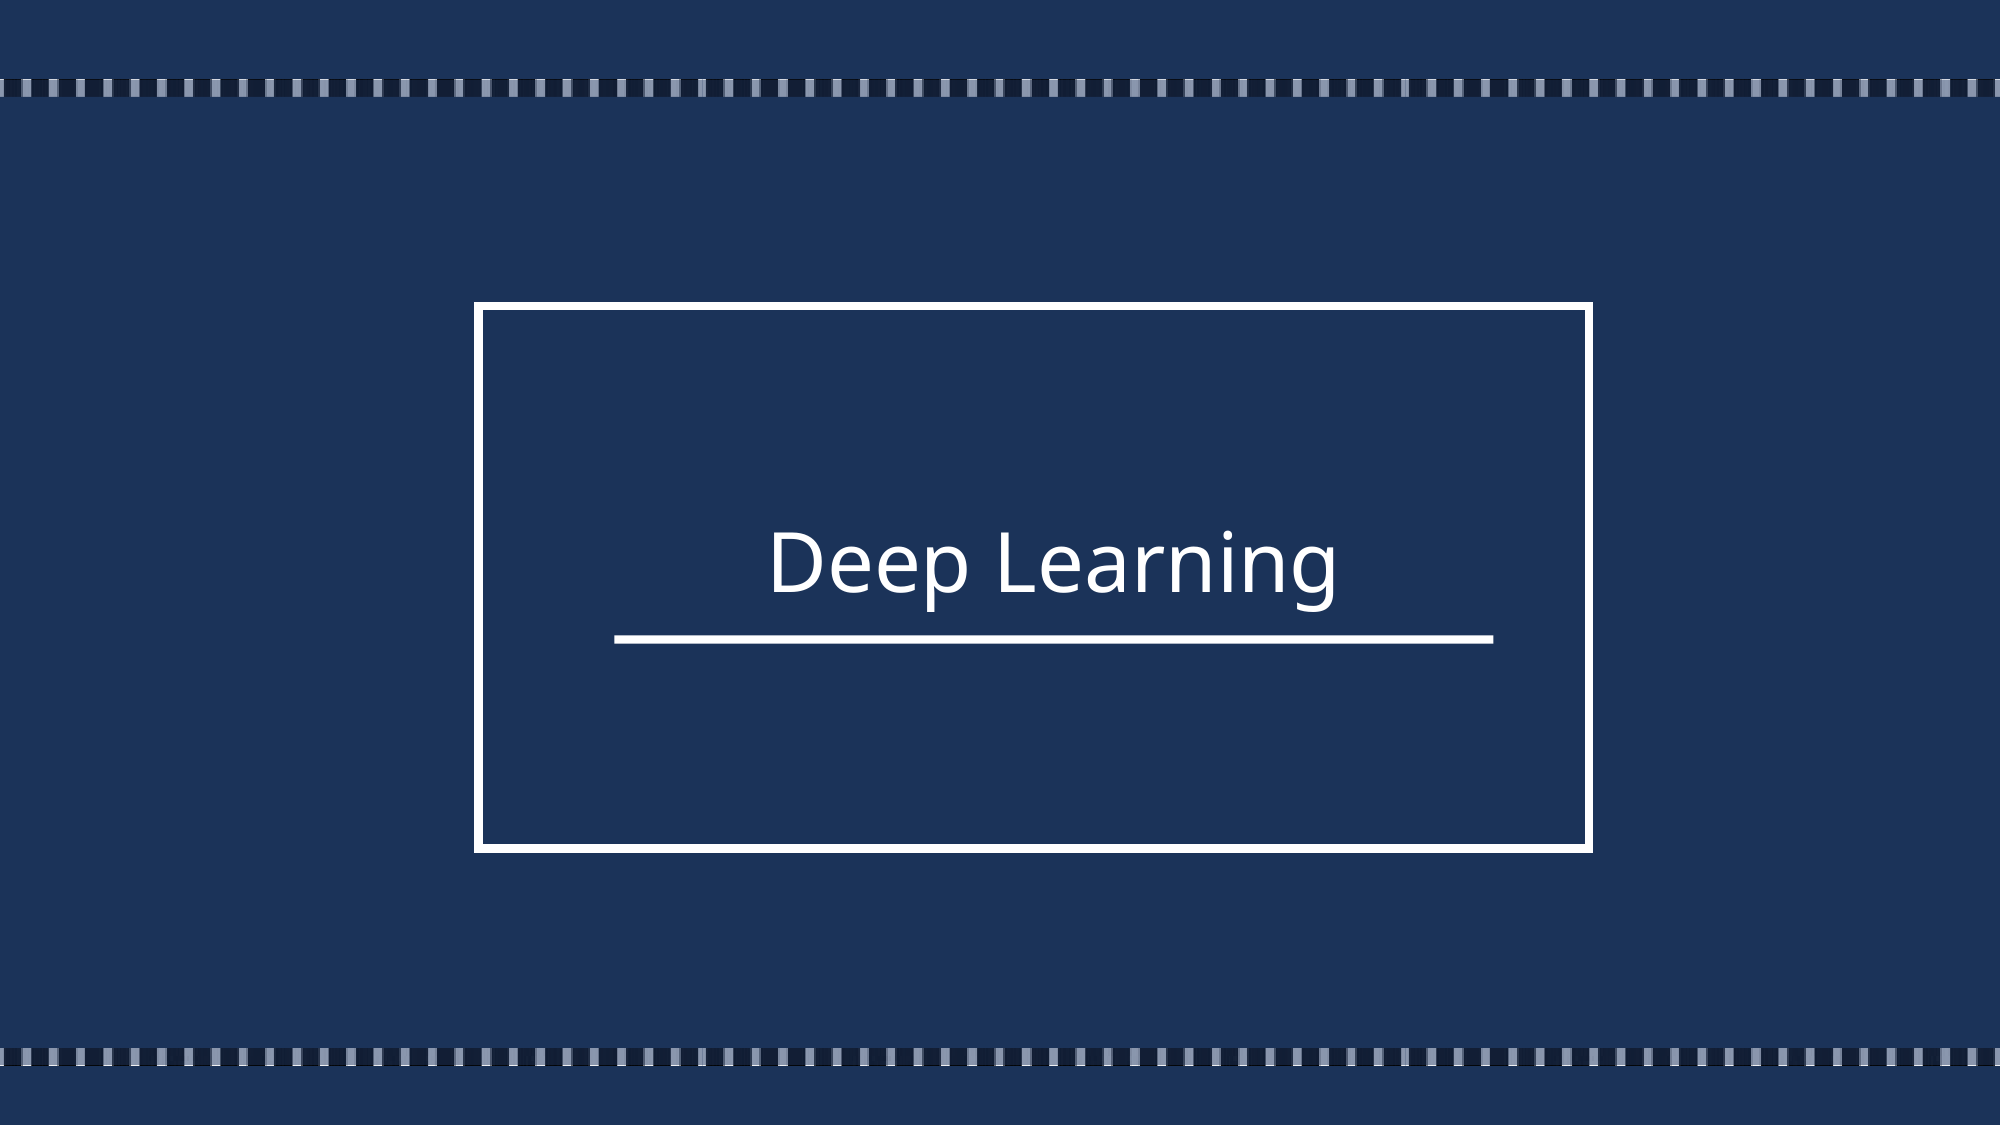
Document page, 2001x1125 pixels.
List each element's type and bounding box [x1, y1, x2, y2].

text_box [0, 79, 2000, 1066]
